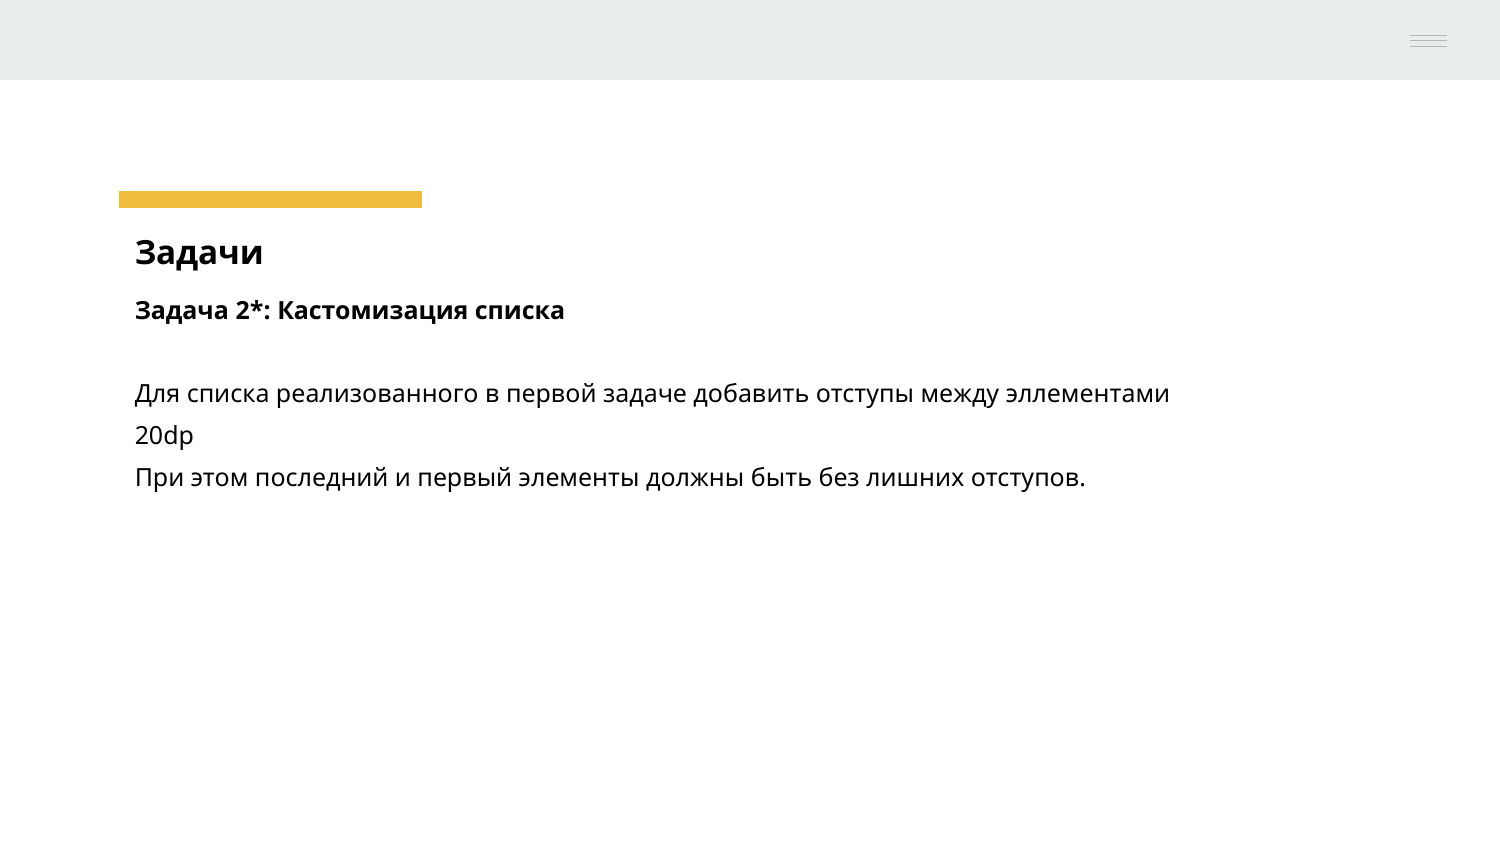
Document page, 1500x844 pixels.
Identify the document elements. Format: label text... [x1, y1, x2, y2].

picture [119, 190, 422, 208]
title Задачи Задача 2*: Кастомизация списка Для списка реализованного в первой задаче добавить отступы между эллементами 20dp При этом последний и первый элементы должны быть без лишних отступов. [119, 215, 1193, 790]
